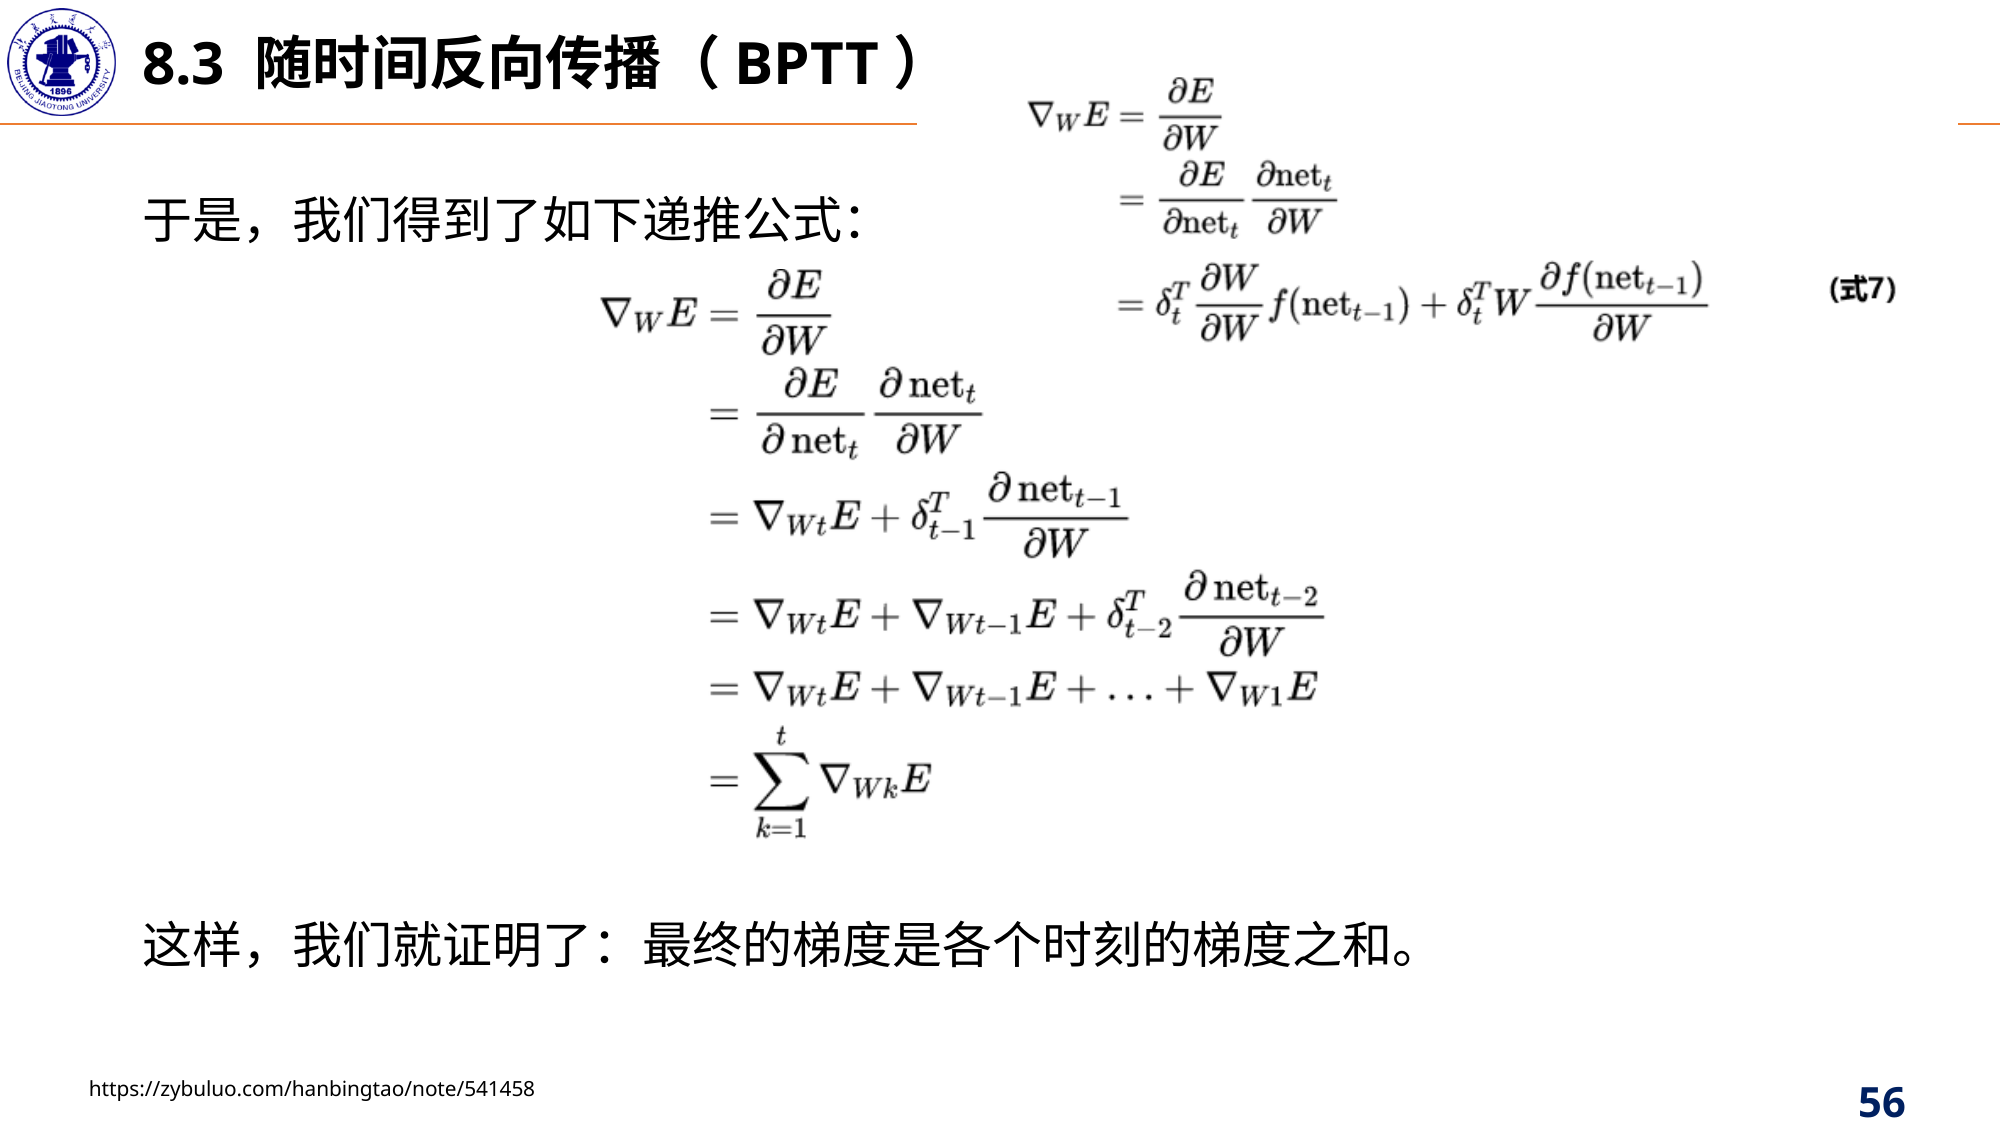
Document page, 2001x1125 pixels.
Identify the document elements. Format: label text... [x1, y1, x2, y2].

text_box 于是，我们得到了如下递推公式： [127, 150, 917, 256]
picture [7, 8, 116, 116]
text_box https://zybuluo.com/hanbingtao/note/541458 [74, 1055, 845, 1108]
picture [584, 51, 1958, 856]
text_box 8.3 随时间反向传播（BPTT） [127, 19, 1958, 150]
